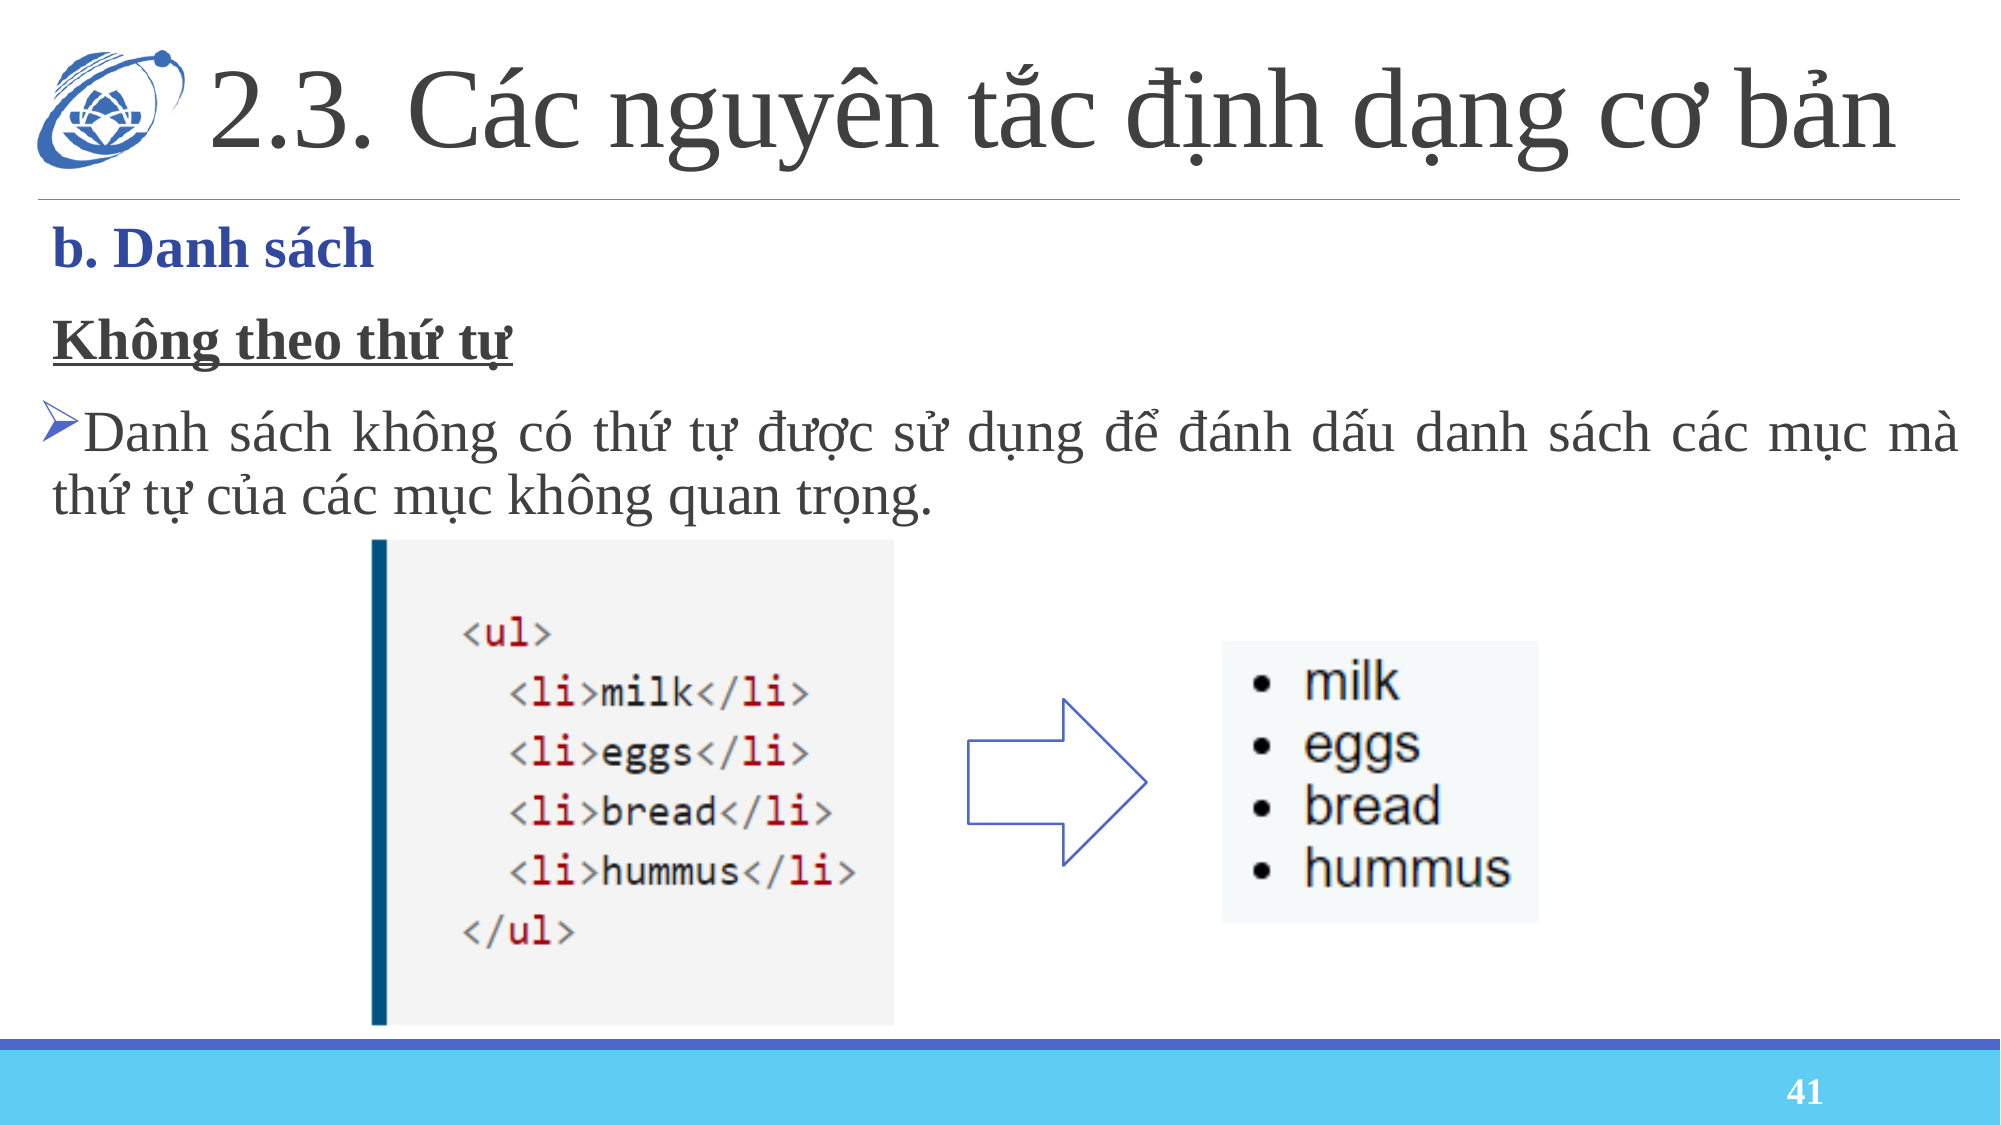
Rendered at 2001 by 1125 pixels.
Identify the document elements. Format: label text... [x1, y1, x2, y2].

picture [1221, 640, 1540, 924]
title 2.3. Các nguyên tắc định dạng cơ bản [193, 47, 1961, 192]
picture [365, 535, 894, 1029]
list b. Danh sách Không theo thứ tự Danh sách không có thứ tự được sử dụng để đánh dấu danh sách các mục mà thứ tự của các mục không quan trọng. [37, 209, 1961, 1011]
text_box [967, 697, 1148, 867]
slide_number 41 [1624, 1059, 1840, 1120]
picture [37, 34, 185, 183]
